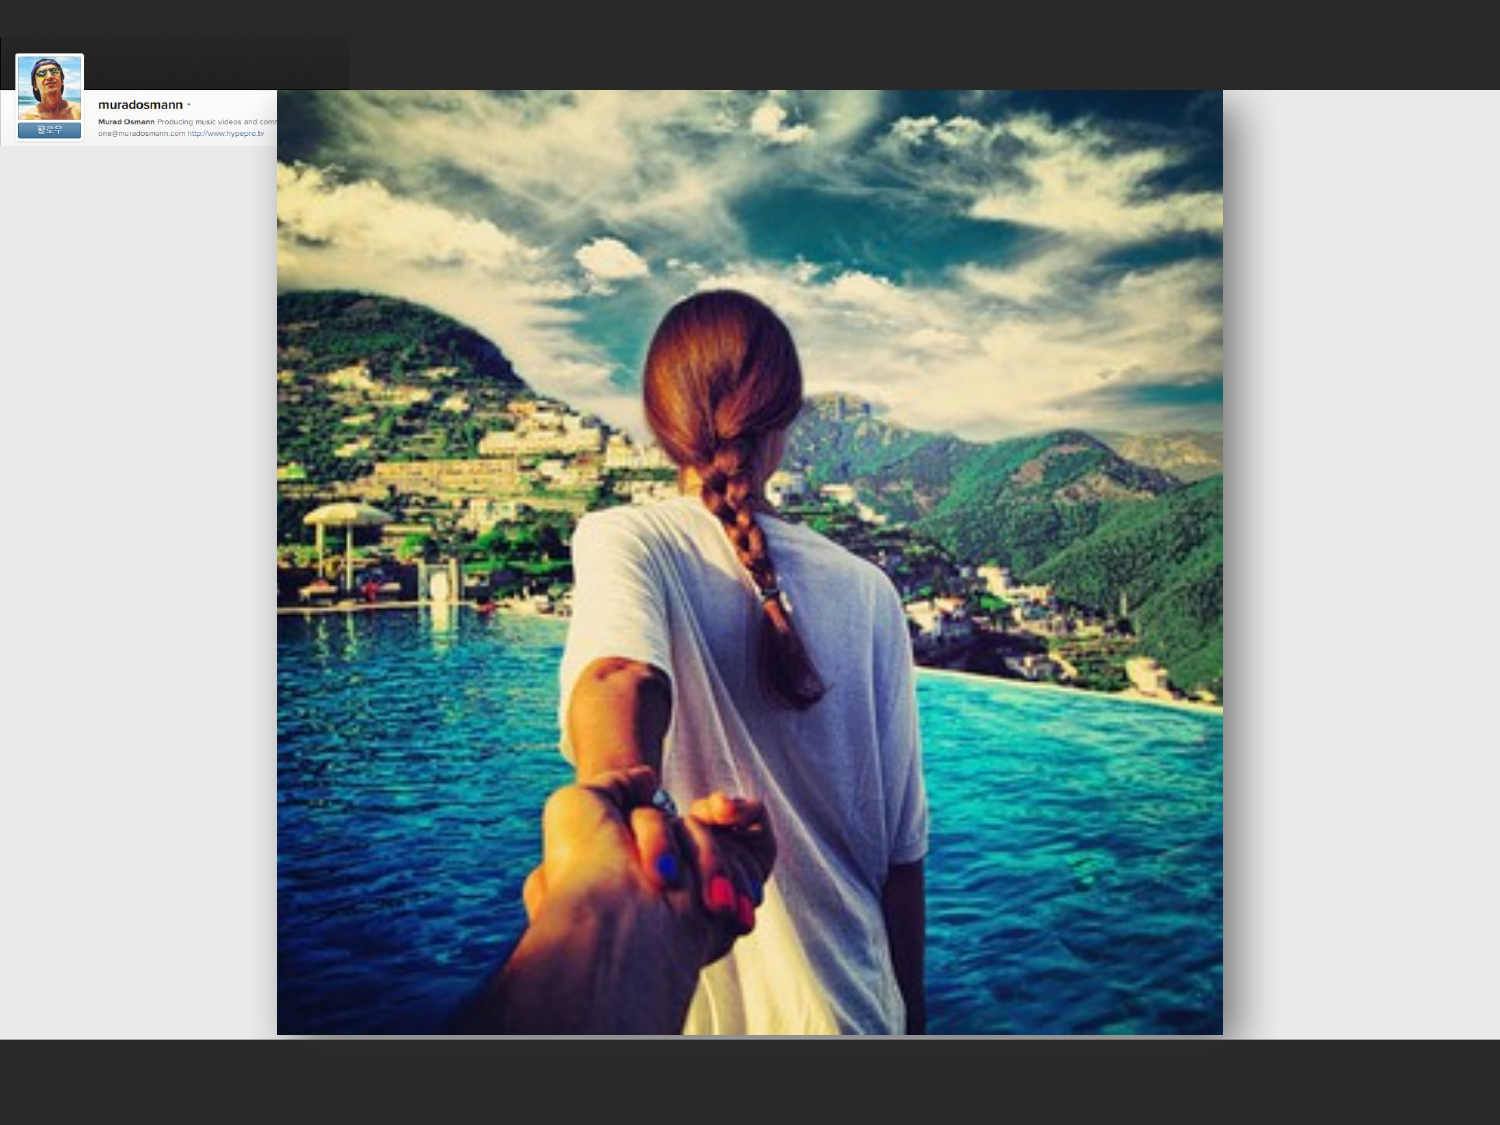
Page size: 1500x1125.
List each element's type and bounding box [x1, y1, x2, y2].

picture [0, 37, 1223, 1036]
